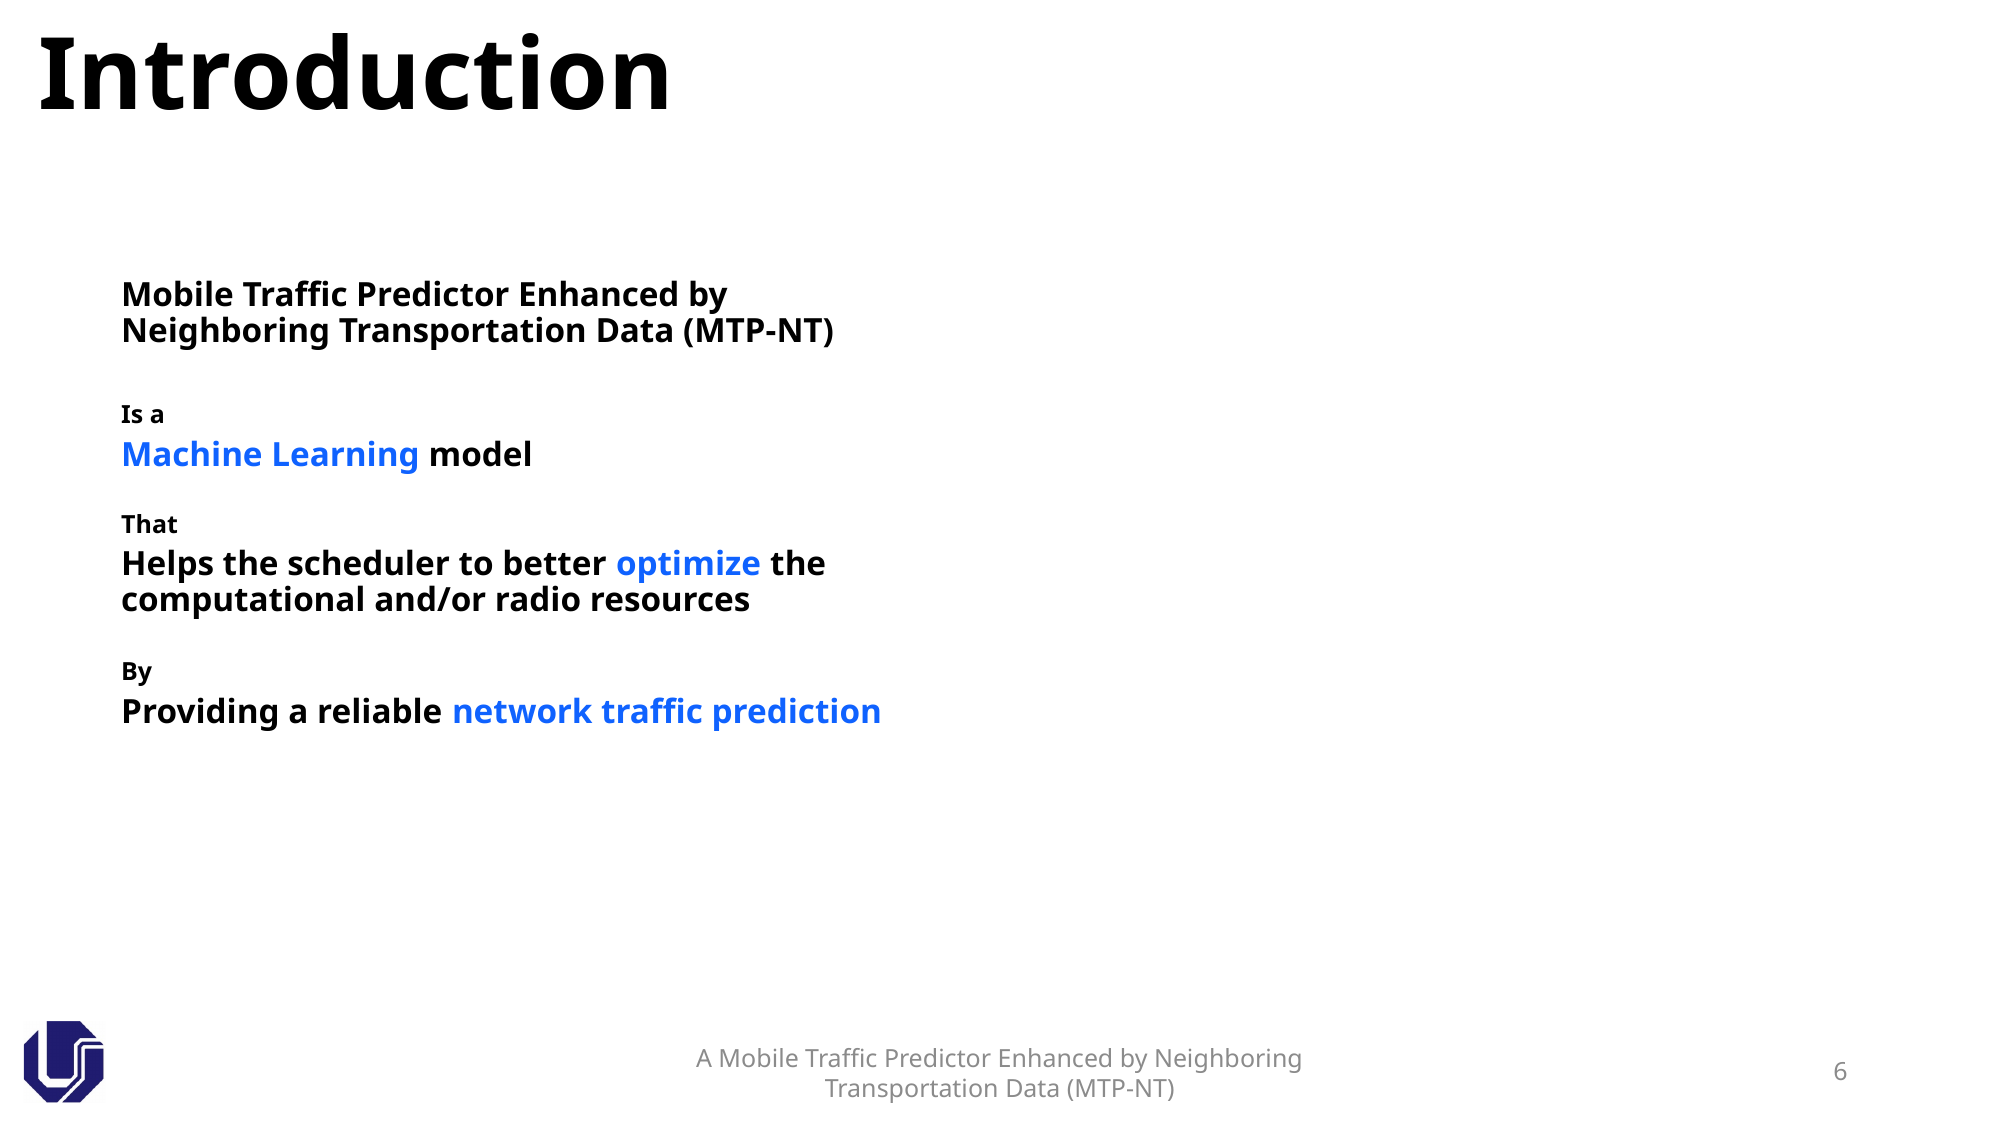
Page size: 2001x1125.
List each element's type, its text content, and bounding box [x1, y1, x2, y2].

text_box Introduction [0, 17, 690, 122]
text_box By [121, 659, 800, 695]
picture [23, 1021, 106, 1103]
slide_number 6 [1412, 1042, 1863, 1103]
text_box Machine Learning model [121, 437, 902, 498]
text_box Mobile Traffic Predictor Enhanced by Neighboring Transportation Data (MTP-NT) [121, 277, 902, 417]
text_box That [121, 511, 800, 548]
text_box Helps the scheduler to better optimize the computational and/or radio resources [121, 547, 902, 625]
text_box Is a [121, 402, 800, 438]
footer A Mobile Traffic Predictor Enhanced by Neighboring Transportation Data (MTP-NT) [662, 1042, 1338, 1103]
text_box Providing a reliable network traffic prediction [121, 694, 902, 755]
